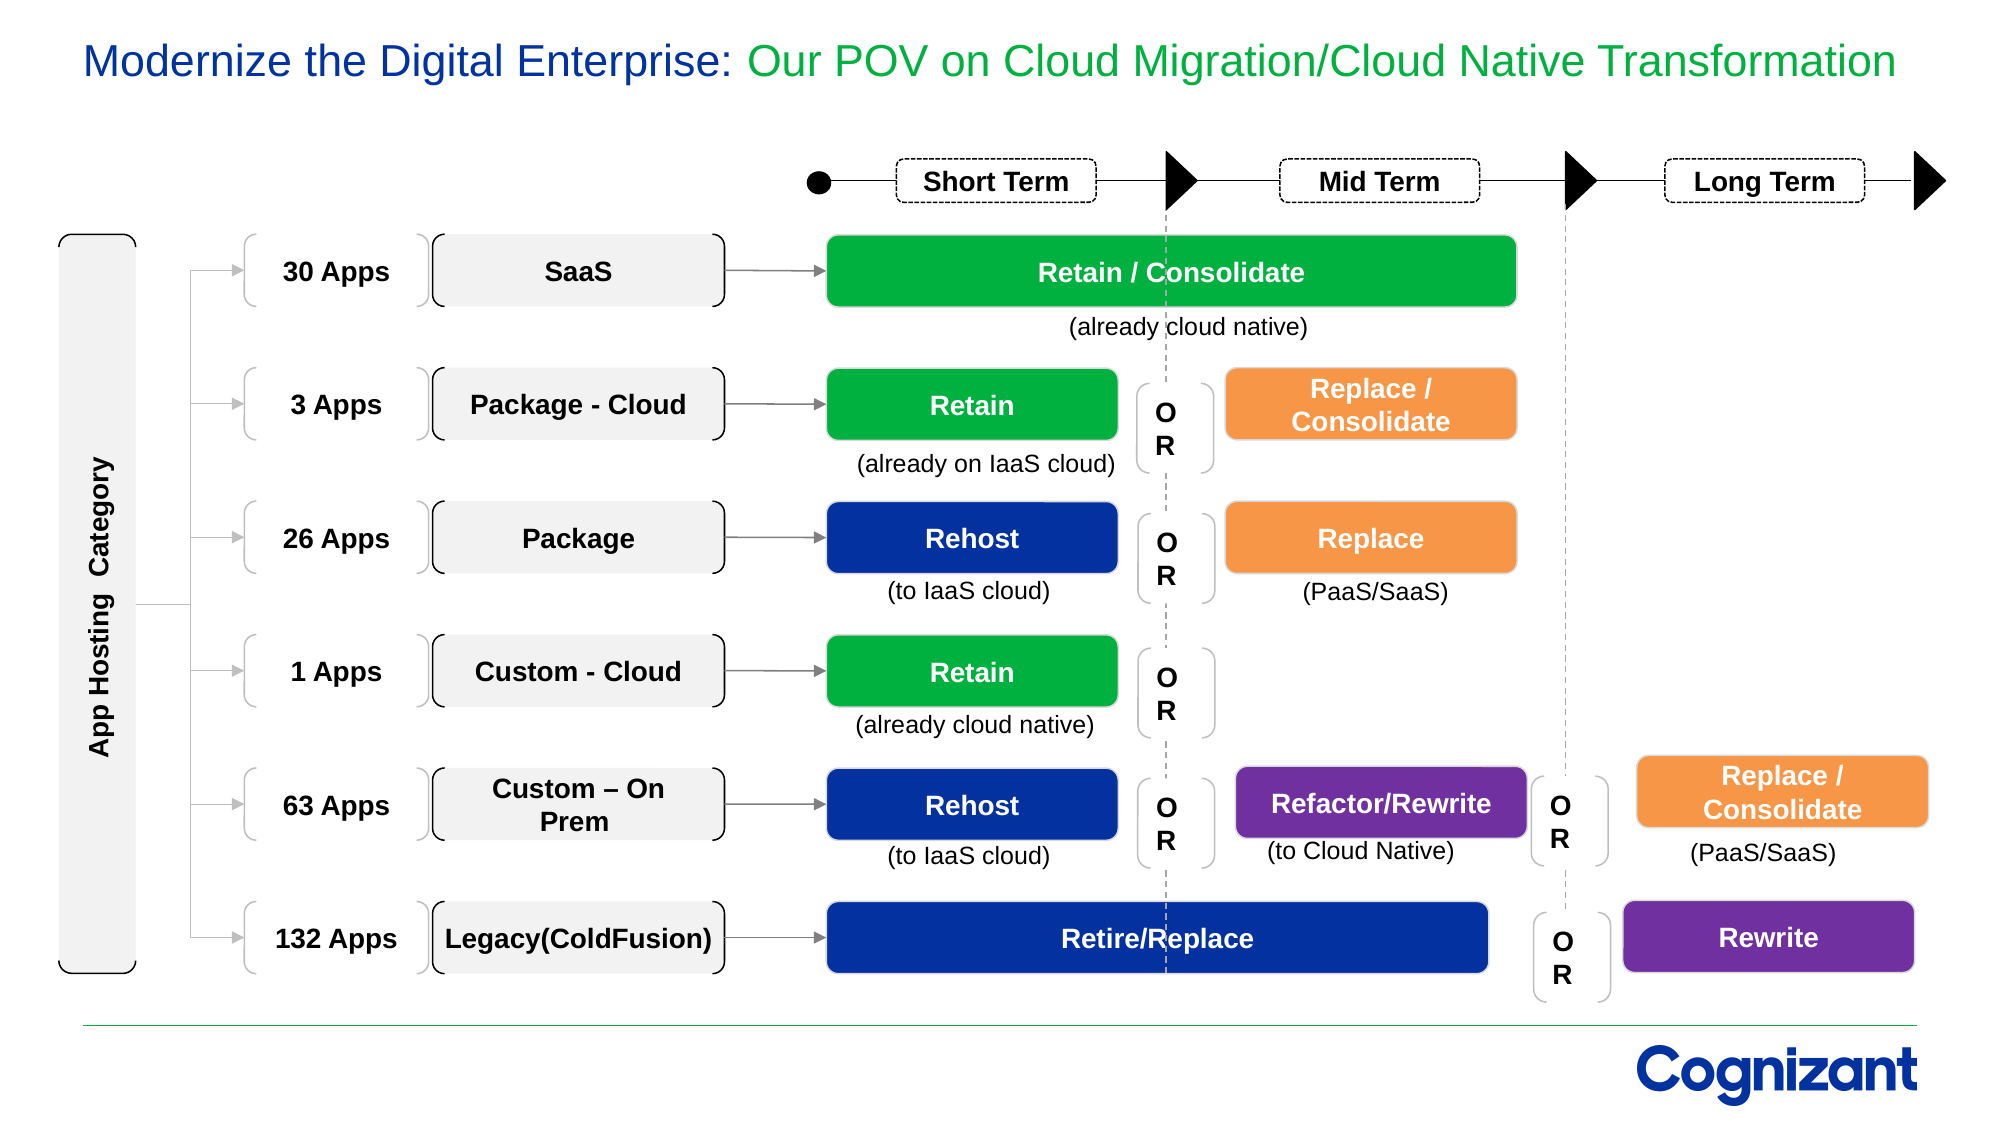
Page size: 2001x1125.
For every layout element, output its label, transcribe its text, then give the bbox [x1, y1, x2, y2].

title Modernize the Digital Enterprise: Our POV on Cloud Migration/Cloud Native Transformation [82, 37, 1917, 119]
picture [1637, 1045, 1917, 1106]
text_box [58, 151, 1946, 1003]
